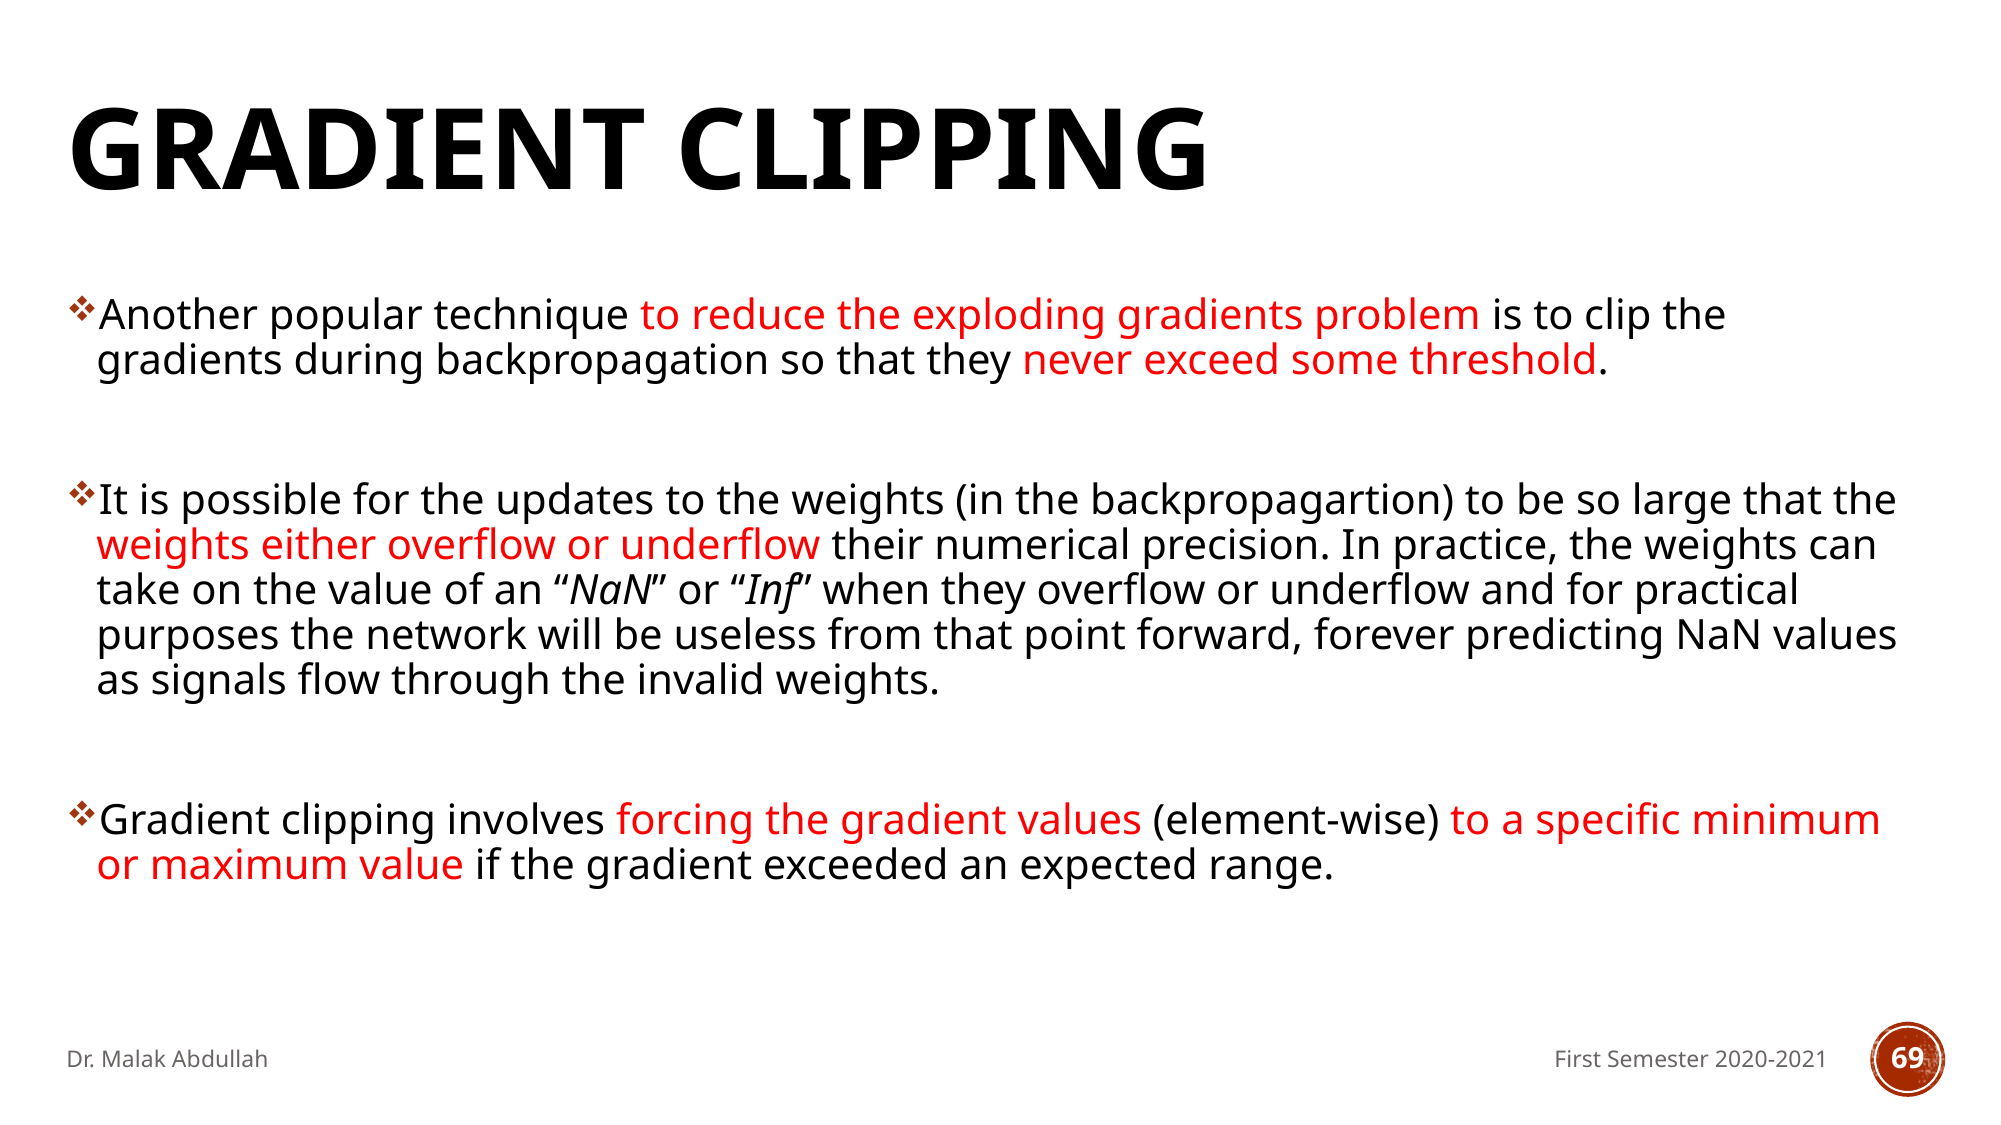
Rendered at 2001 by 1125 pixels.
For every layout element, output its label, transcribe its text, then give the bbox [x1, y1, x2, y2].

slide_number First Semester 2020-2021 [1306, 1028, 1844, 1089]
slide_number 69 [1855, 1028, 1961, 1089]
footer Dr. Malak Abdullah [51, 1028, 1217, 1089]
title Gradient Clipping [51, 49, 1920, 258]
list Another popular technique to reduce the exploding gradients problem is to clip the gradients during backpropagation so that they never exceed some threshold. It is possible for the updates to the weights (in the backpropagartion) to be so large that the weights either overflow or underflow their numerical precision. In practice, the weights can take on the value of an “NaN” or “Inf” when they overflow or underflow and for practical purposes the network will be useless from that point forward, forever predicting NaN values as signals flow through the invalid weights. Gradient clipping involves forcing the gradient values (element-wise) to a specific minimum or maximum value if the gradient exceeded an expected range. [51, 285, 1920, 1013]
